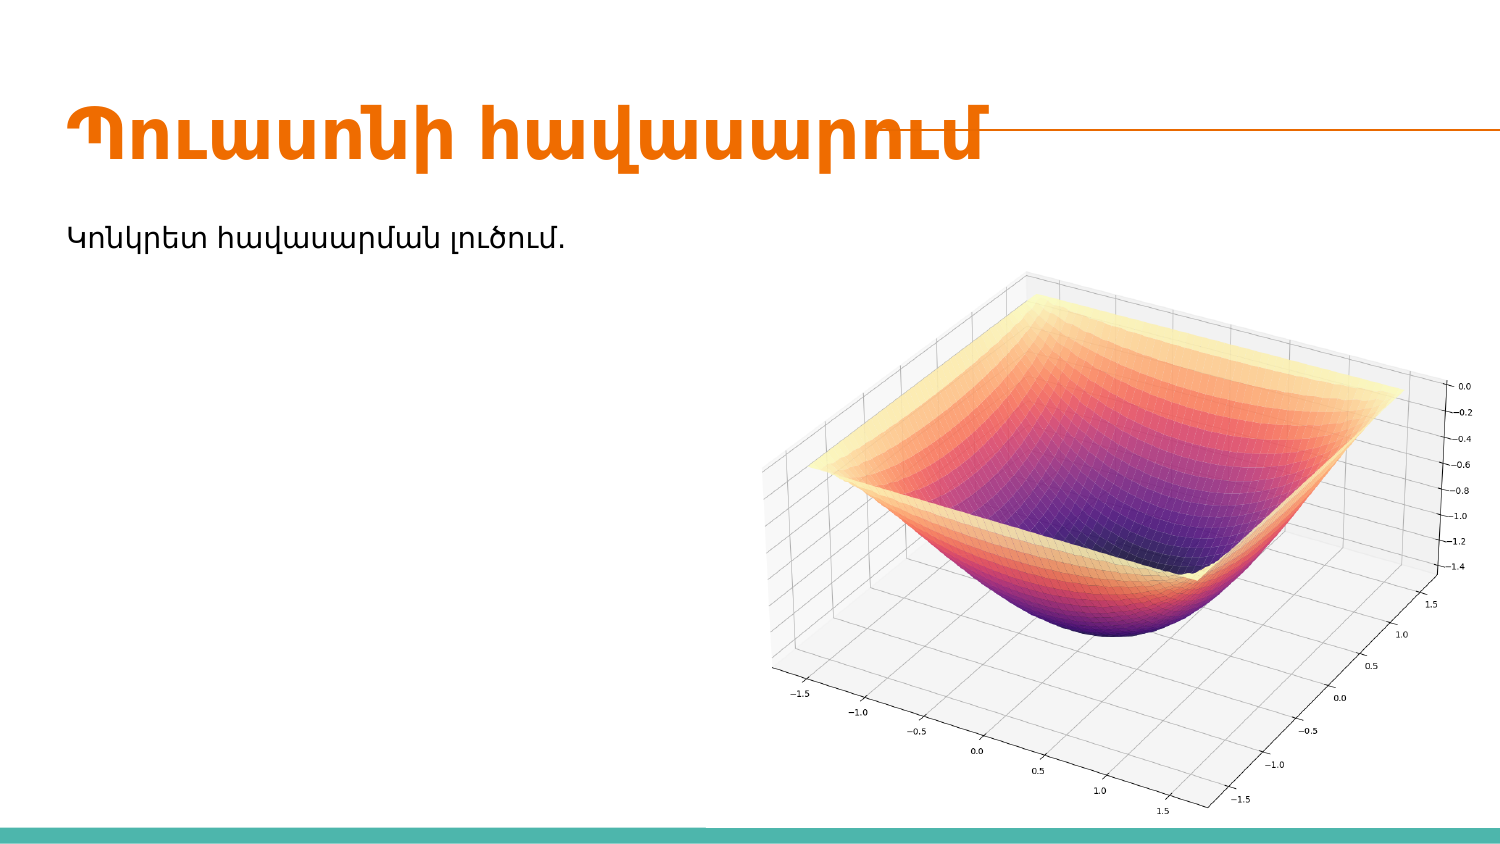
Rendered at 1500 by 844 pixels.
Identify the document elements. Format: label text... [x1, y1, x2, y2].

picture [705, 269, 1500, 828]
title Պուասոնի հավասարում [51, 72, 1449, 189]
text_box Կոնկրետ հավասարման լուծում․ [51, 203, 824, 269]
